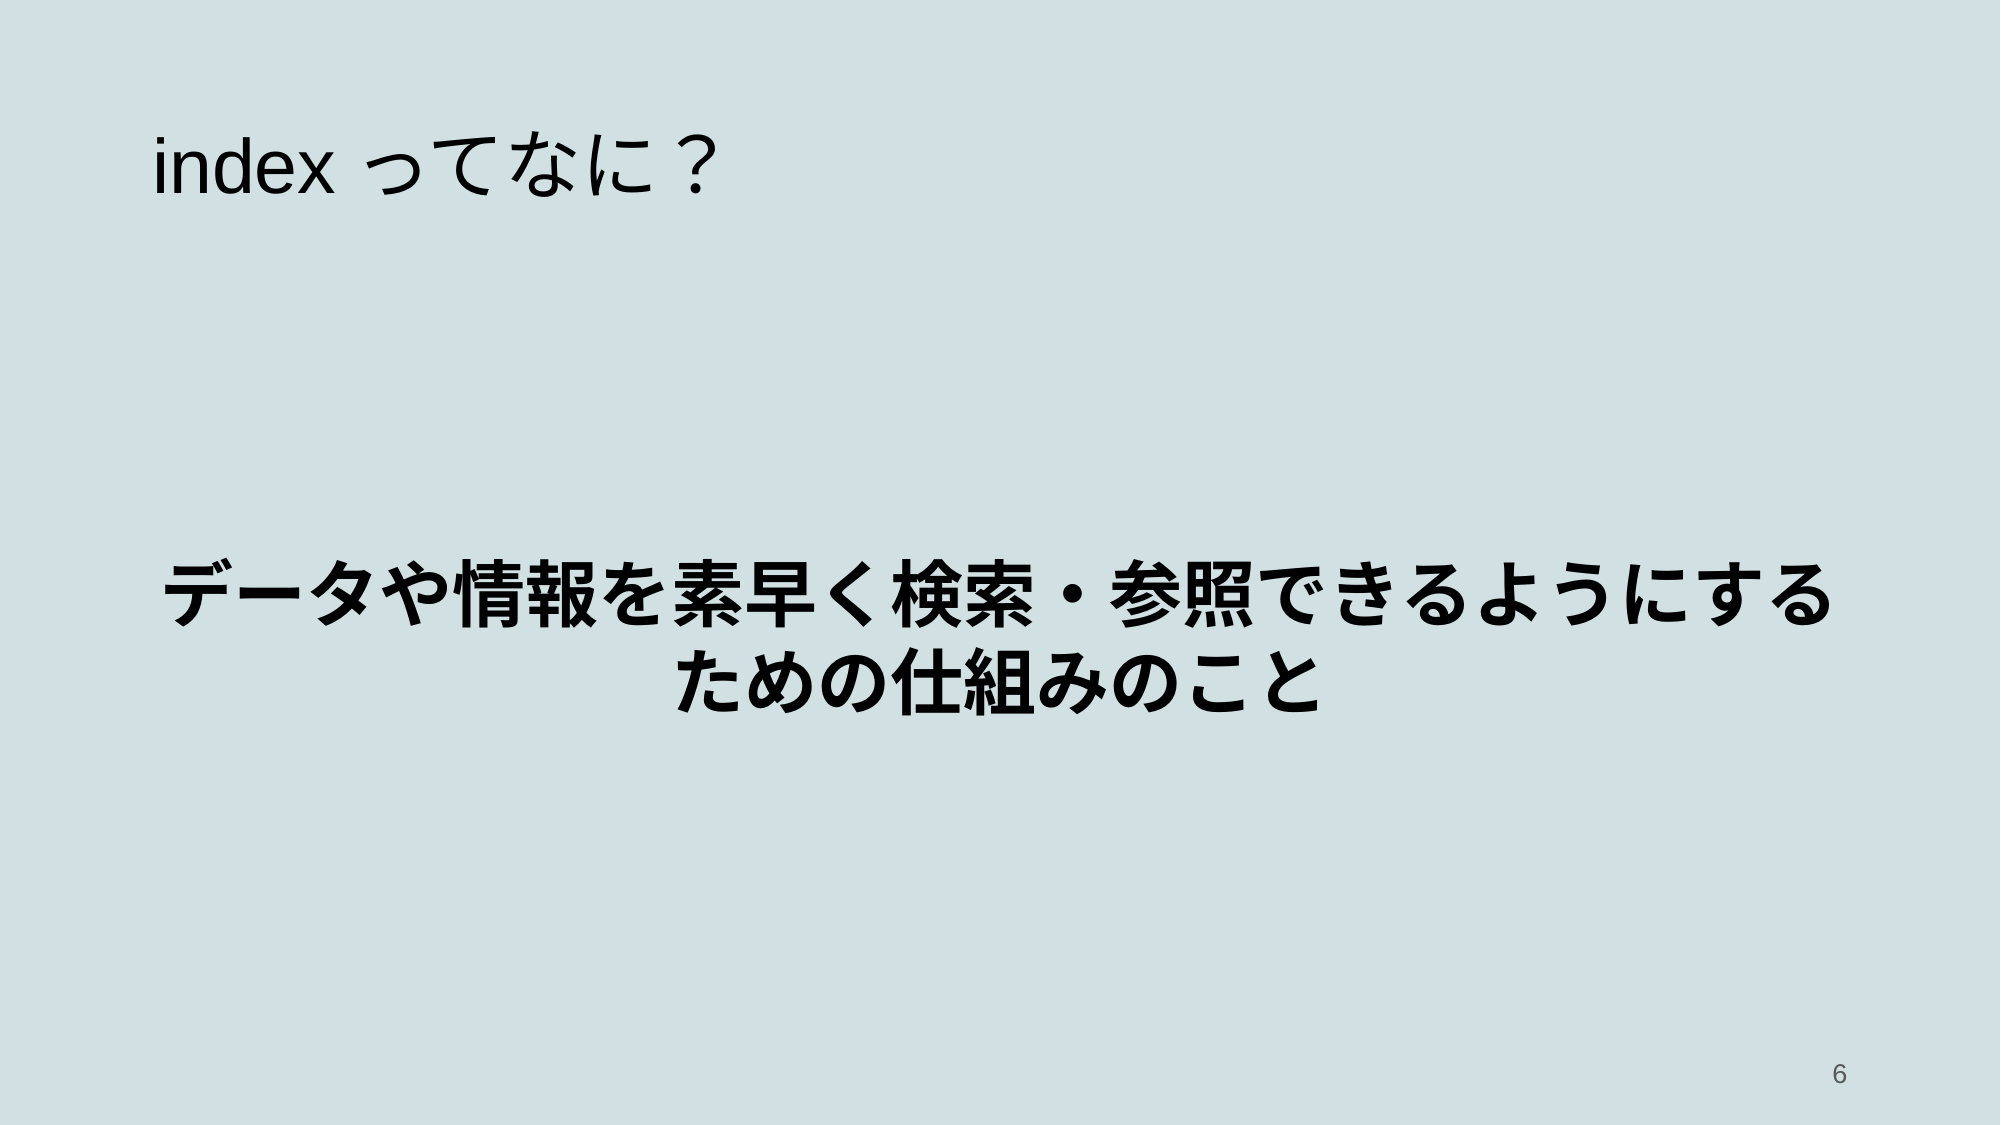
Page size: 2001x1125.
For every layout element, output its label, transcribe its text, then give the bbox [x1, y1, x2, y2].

list データや情報を素早く検索・参照できるようにするための仕組みのこと [137, 299, 1863, 1014]
title indexってなに？ [137, 59, 1863, 278]
slide_number 6 [1412, 1042, 1863, 1103]
